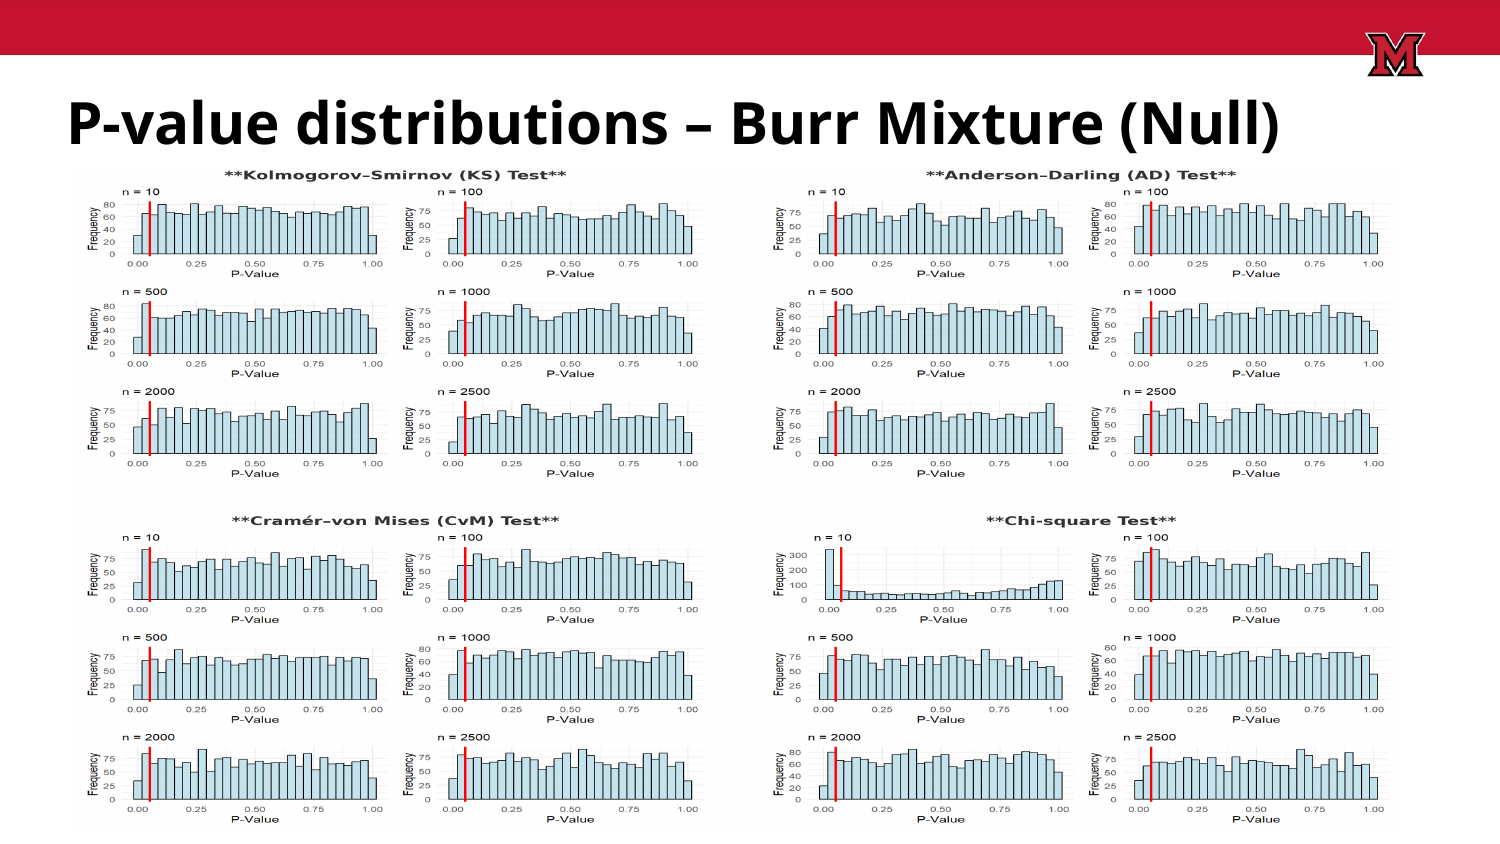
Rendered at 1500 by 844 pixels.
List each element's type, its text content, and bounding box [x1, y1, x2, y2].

title P-value distributions – Burr Mixture (Null) [51, 71, 1449, 166]
picture [0, 0, 1500, 844]
